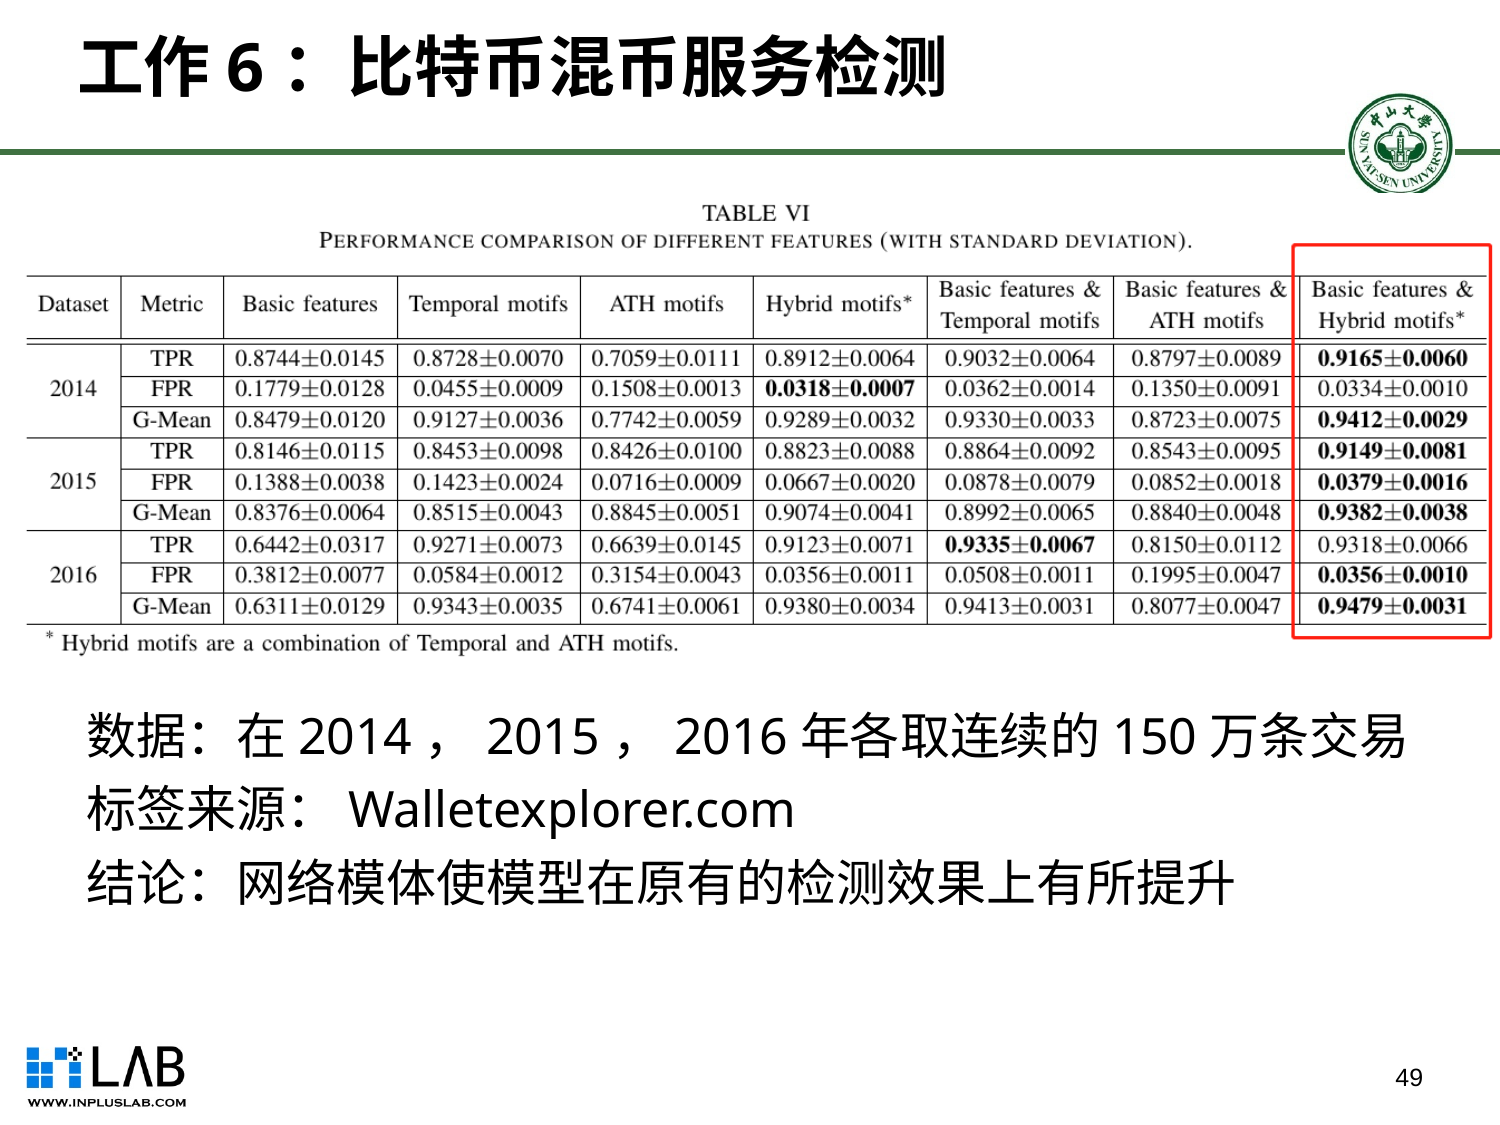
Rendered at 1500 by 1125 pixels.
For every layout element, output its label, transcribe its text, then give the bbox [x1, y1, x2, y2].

picture [14, 1036, 200, 1119]
list 数据：在2014，2015，2016年各取连续的150万条交易 标签来源：Walletexplorer.com 结论：网络模体使模型在原有的检测效果上有所提升 [71, 696, 1432, 1038]
title 工作6：比特币混币服务检测 [62, 24, 1421, 113]
picture [19, 90, 1500, 665]
